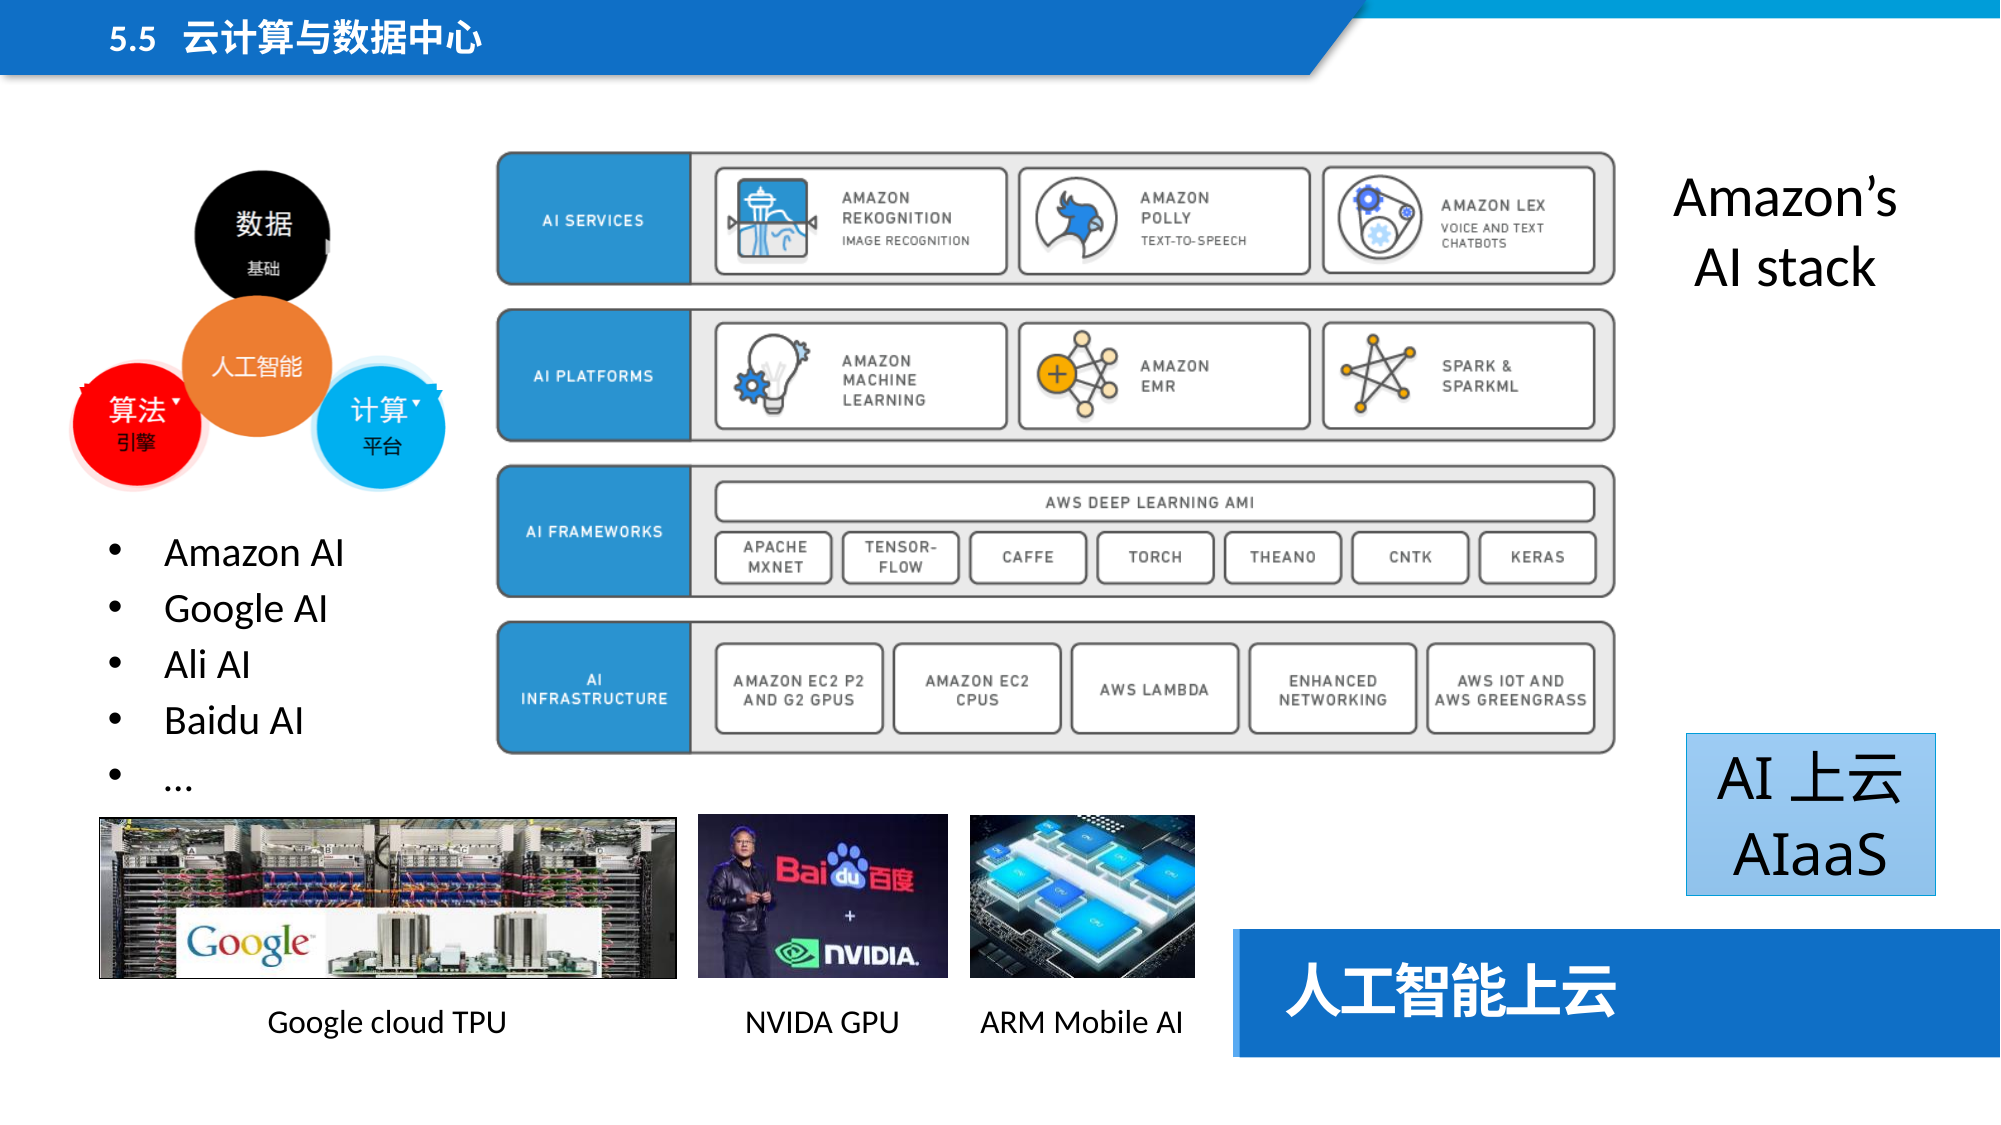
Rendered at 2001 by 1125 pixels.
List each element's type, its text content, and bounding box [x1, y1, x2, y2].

text_box NVIDA GPU [730, 993, 916, 1048]
text_box Google cloud TPU [252, 993, 523, 1048]
picture [1166, 869, 1177, 878]
text_box AI上云 AIaaS [1686, 733, 1936, 896]
picture [100, 818, 675, 978]
picture [698, 814, 948, 978]
text_box ARM Mobile AI [965, 993, 1200, 1048]
picture [487, 144, 1631, 765]
picture [970, 815, 1195, 978]
text_box Amazon’s AI stack [1635, 150, 1936, 269]
text_box Amazon AI Google AI Ali AI Baidu AI … [93, 516, 525, 797]
picture [1143, 815, 1161, 819]
list 5.5 云计算与数据中心 [93, 11, 1138, 68]
list 人工智能上云 [1239, 929, 2000, 1058]
picture [67, 166, 451, 495]
